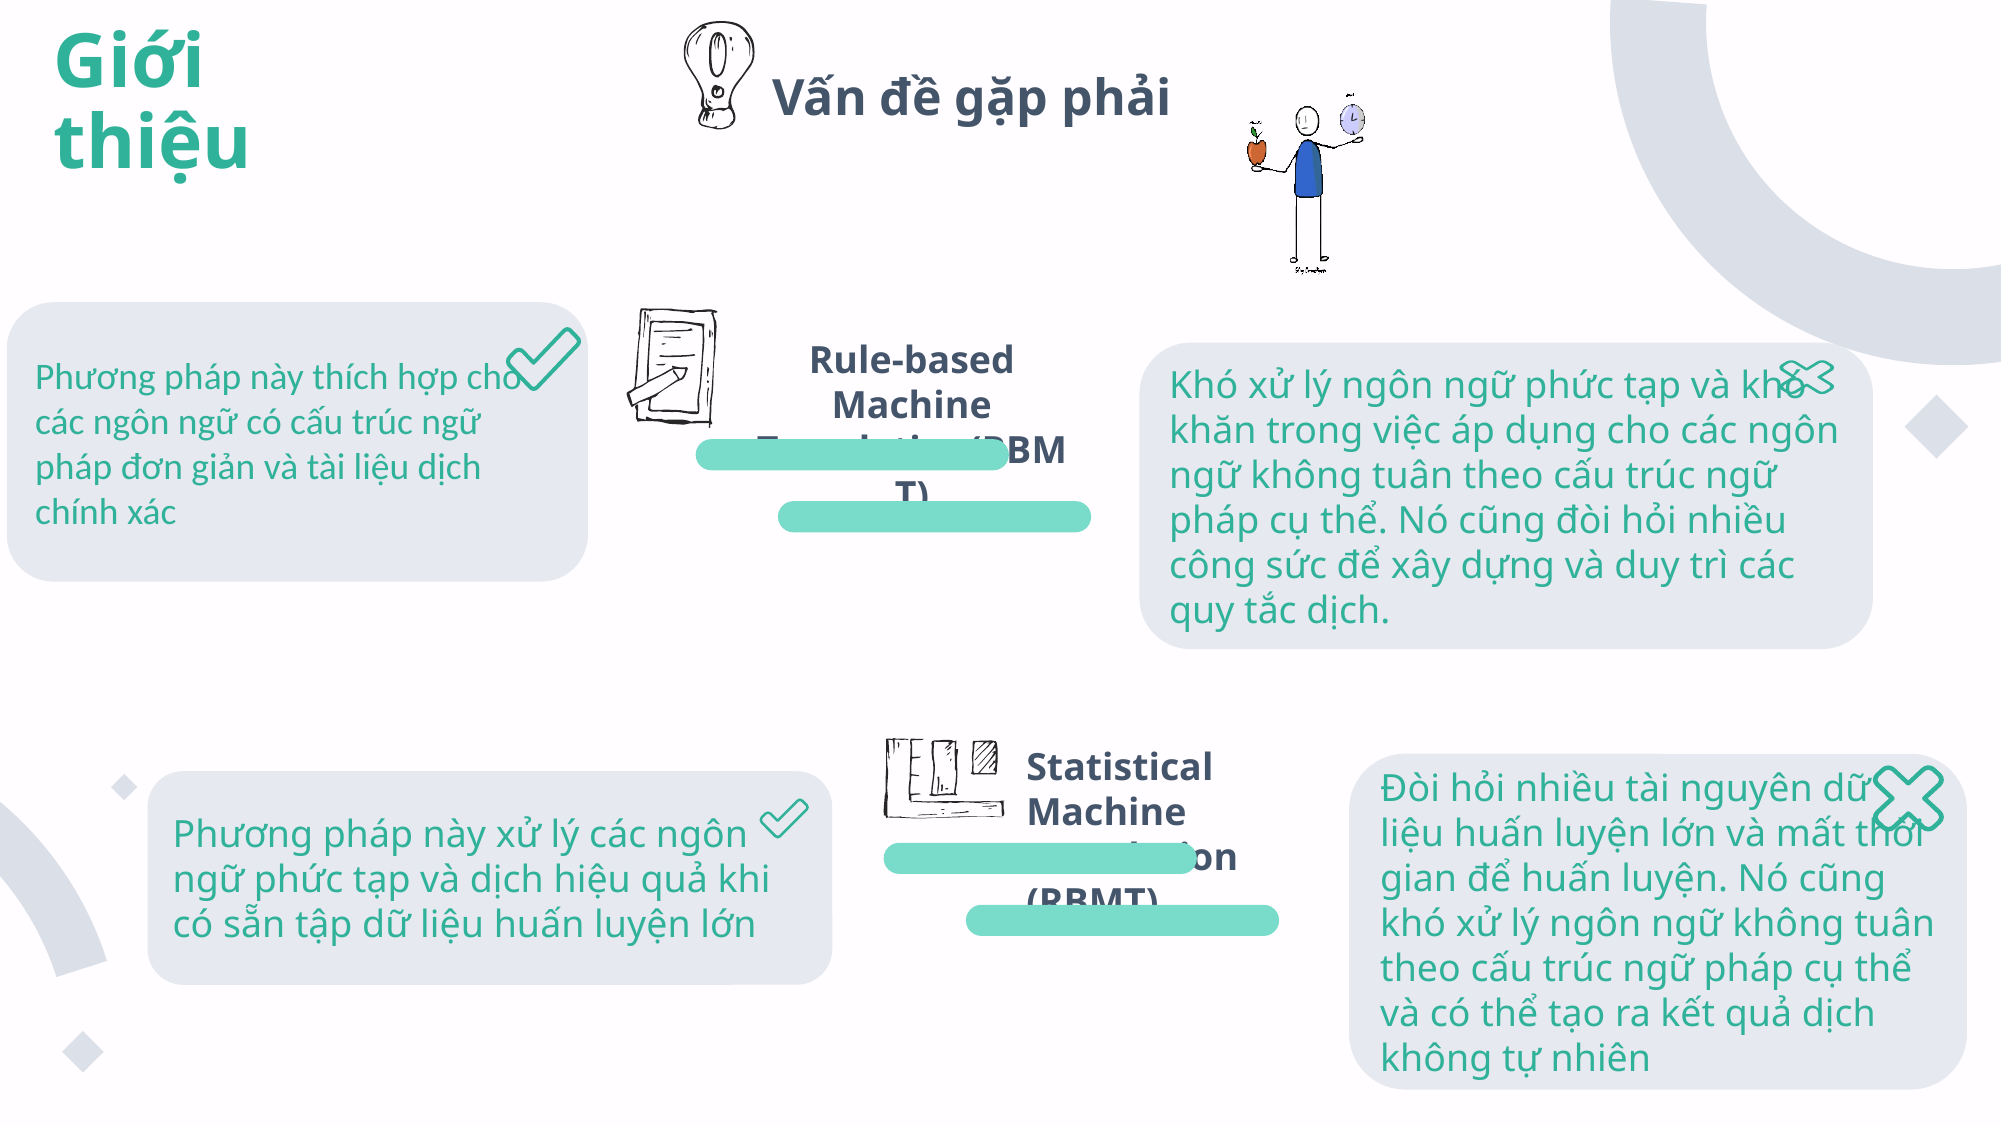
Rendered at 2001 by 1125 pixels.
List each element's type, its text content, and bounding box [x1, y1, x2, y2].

text_box Phương pháp này thích hợp cho các ngôn ngữ có cấu trúc ngữ pháp đơn giản và tài liệu dịch chính xác [5, 301, 589, 583]
text_box [505, 327, 582, 391]
text_box [1779, 360, 1835, 395]
list Rule-based Machine Translation(RBMT) [738, 328, 1086, 437]
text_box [683, 20, 755, 130]
picture [1139, 56, 1486, 308]
text_box Vấn đề gặp phải [755, 58, 1139, 127]
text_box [626, 308, 718, 429]
text_box Statistical Machine Translation (RBMT) [1011, 735, 1369, 975]
text_box Đòi hỏi nhiều tài nguyên dữ liệu huấn luyện lớn và mất thời gian để huấn luyện. Nó cũng khó xử lý ngôn ngữ không tuân theo cấu trúc ngữ pháp cụ thể và có thể tạo ra kết quả dịch không tự nhiên [1348, 752, 1968, 1091]
text_box [883, 842, 1197, 874]
text_box [965, 904, 1280, 936]
title Giới thiệu [38, 13, 387, 194]
text_box Khó xử lý ngôn ngữ phức tạp và khó khăn trong việc áp dụng cho các ngôn ngữ không tuân theo cấu trúc ngữ pháp cụ thể. Nó cũng đòi hỏi nhiều công sức để xây dựng và duy trì các quy tắc dịch. [1138, 341, 1874, 651]
text_box Phương pháp này xử lý các ngôn ngữ phức tạp và dịch hiệu quả khi có sẵn tập dữ liệu huấn luyện lớn [146, 770, 834, 986]
text_box [695, 439, 1009, 471]
text_box [777, 501, 1092, 533]
text_box [759, 798, 809, 839]
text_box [883, 737, 1006, 819]
text_box [5, 803, 554, 1003]
text_box [1872, 765, 1944, 832]
